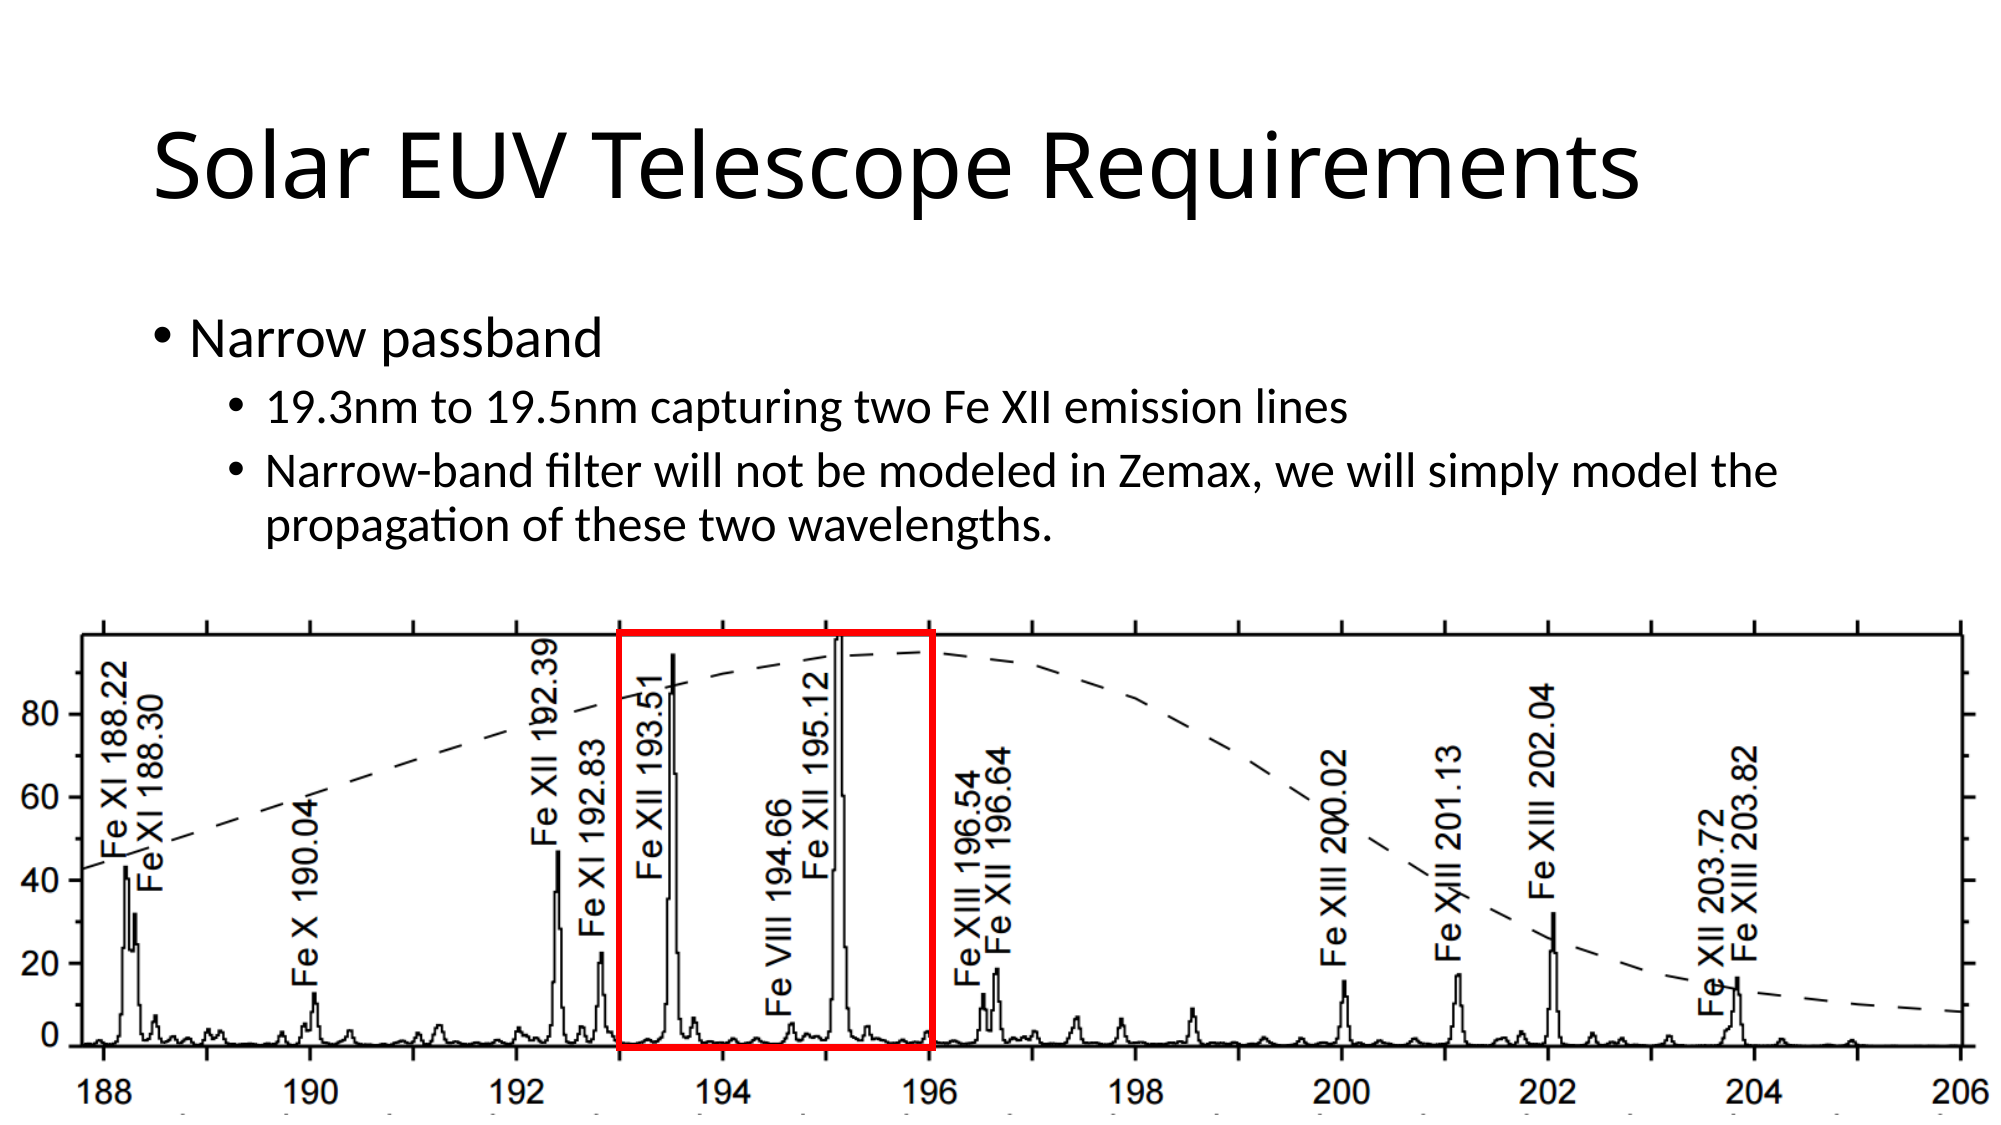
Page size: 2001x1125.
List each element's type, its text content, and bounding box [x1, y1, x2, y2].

list Narrow passband 19.3nm to 19.5nm capturing two Fe XII emission lines Narrow-band filter will not be modeled in Zemax, we will simply model the propagation of these two wavelengths. [137, 299, 1863, 617]
picture [0, 617, 2000, 1115]
title Solar EUV Telescope Requirements [137, 59, 1863, 278]
